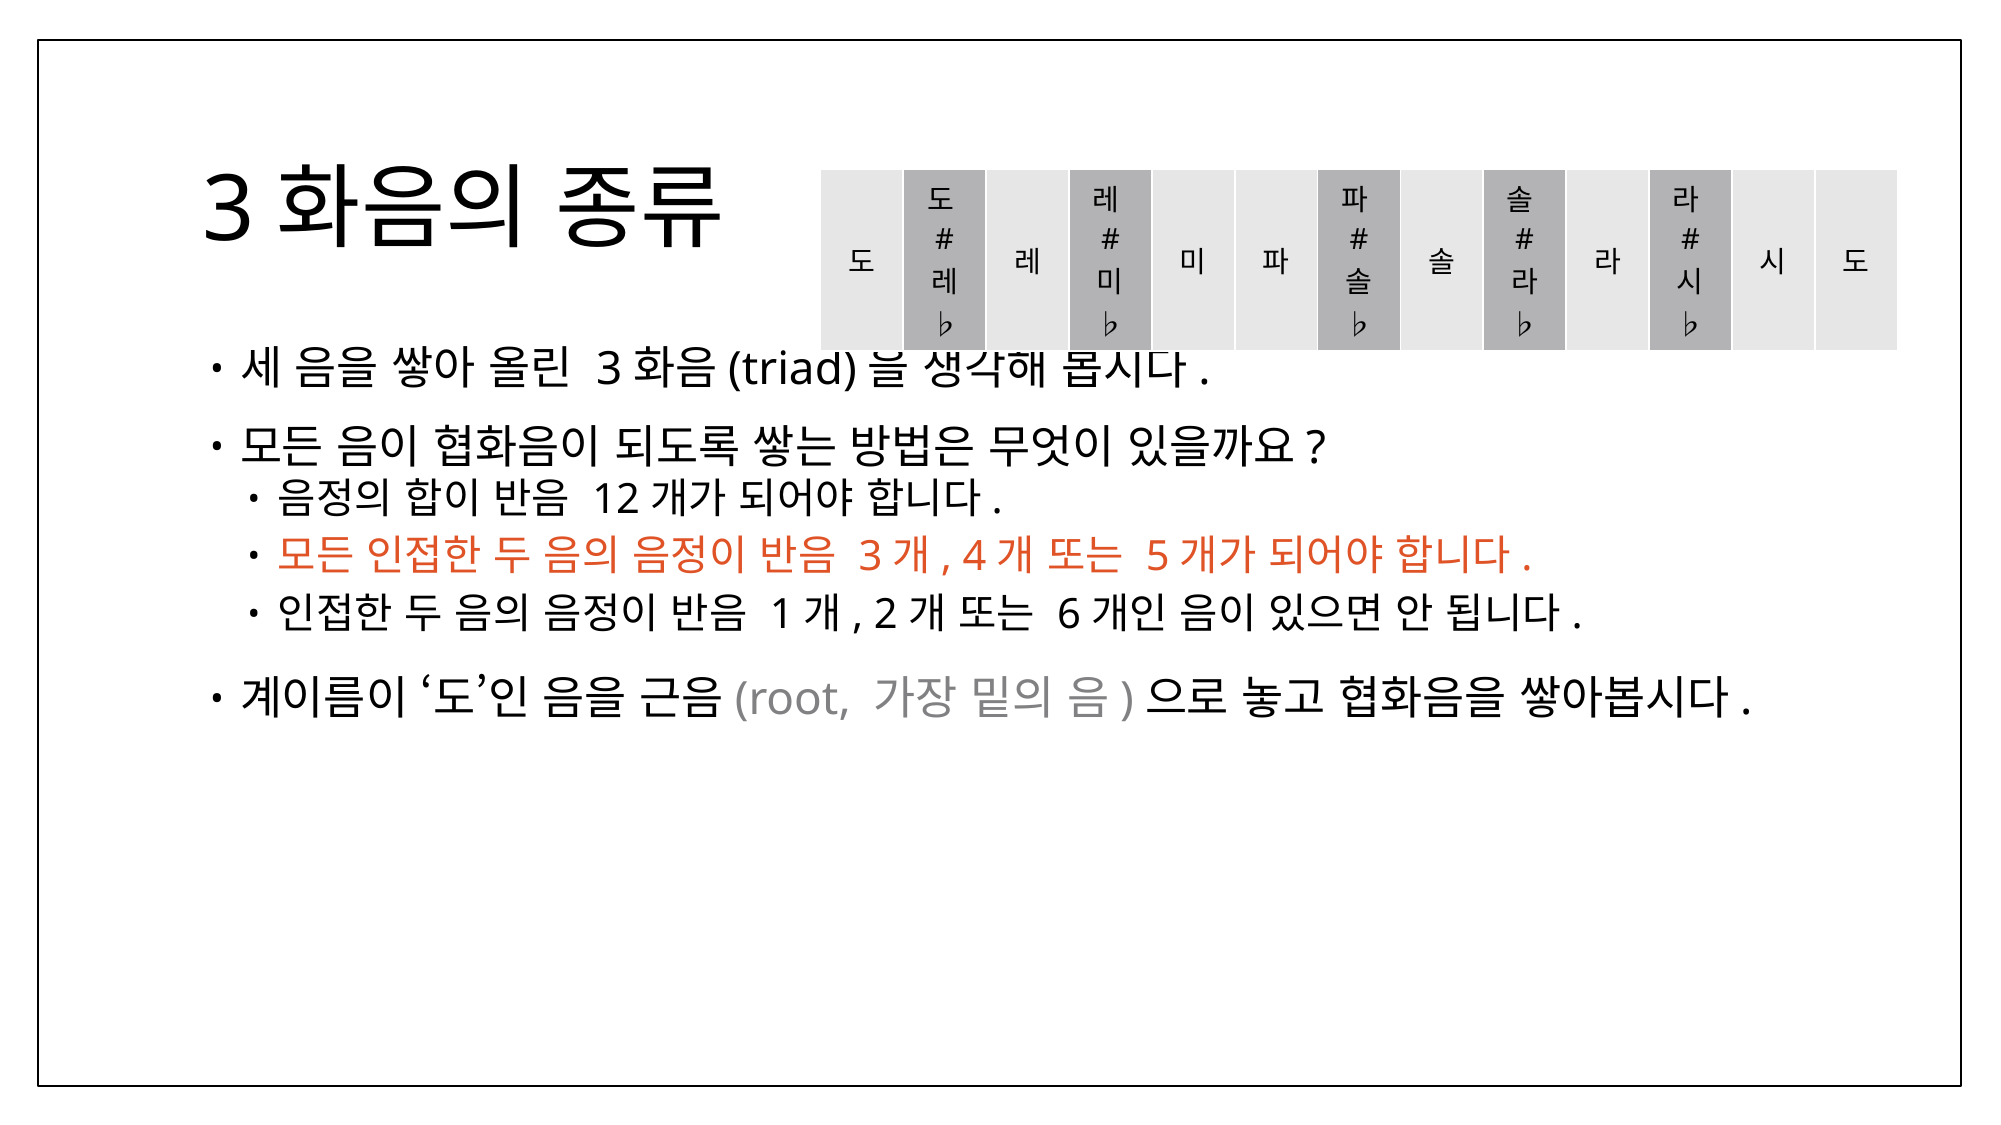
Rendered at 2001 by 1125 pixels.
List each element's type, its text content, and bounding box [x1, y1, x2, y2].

table_header 라 [1567, 170, 1648, 350]
table_header 도 [1816, 170, 1897, 350]
table_header 시 [1733, 170, 1814, 350]
table_header 파# 솔♭ [1318, 170, 1400, 350]
table_header 파 [1236, 170, 1317, 350]
title 3화음의 종류 [187, 99, 1808, 323]
table_header 도 [821, 170, 902, 350]
table_header 레 [987, 170, 1068, 350]
table_header 솔 [1401, 170, 1482, 350]
table_header 솔# 라♭ [1484, 170, 1565, 350]
table_header 레# 미♭ [1070, 170, 1151, 350]
table_header 도# 레♭ [904, 170, 985, 350]
list 세 음을 쌓아 올린 3화음(triad)을 생각해 봅시다. 모든 음이 협화음이 되도록 쌓는 방법은 무엇이 있을까요? 음정의 합이 반음 12개가 되어야 합니다. 모든 인접한 두 음의 음정이 반음 3개, 4개 또는 5개가 되어야 합니다. 인접한 두 음의 음정이 반음 1개, 2개 또는 6개인 음이 있으면 안 됩니다. 계이름이 ‘도’인 음을 근음(root, 가장 밑의 음)으로 놓고 협화음을 쌓아봅시다. [187, 337, 1808, 1000]
table_header 라# 시♭ [1650, 170, 1731, 350]
table_header 미 [1153, 170, 1234, 350]
